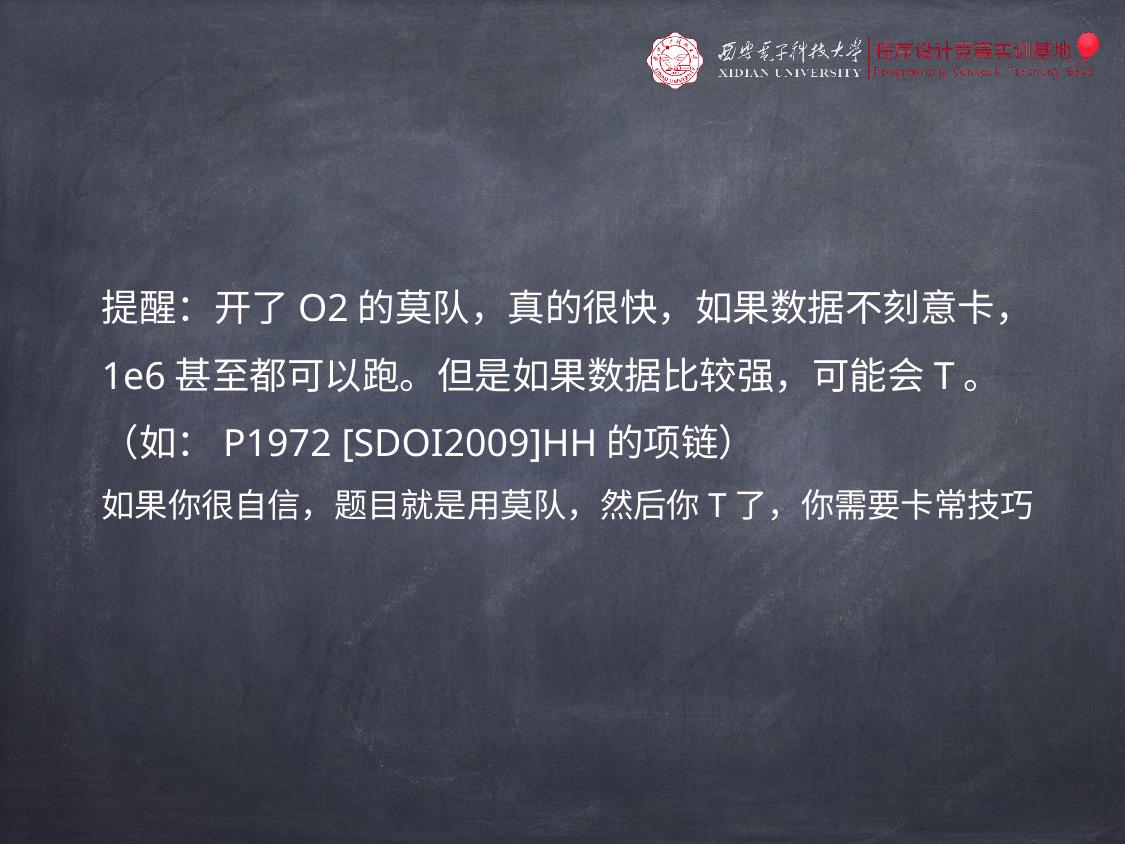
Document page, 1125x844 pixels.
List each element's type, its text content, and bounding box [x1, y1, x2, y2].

text_box 提醒：开了O2的莫队，真的很快，如果数据不刻意卡，1e6甚至都可以跑。但是如果数据比较强，可能会T。 （如：P1972 [SDOI2009]HH的项链） 如果你很自信，题目就是用莫队，然后你T了，你需要卡常技巧 [86, 254, 1067, 532]
picture [0, 0, 1125, 844]
